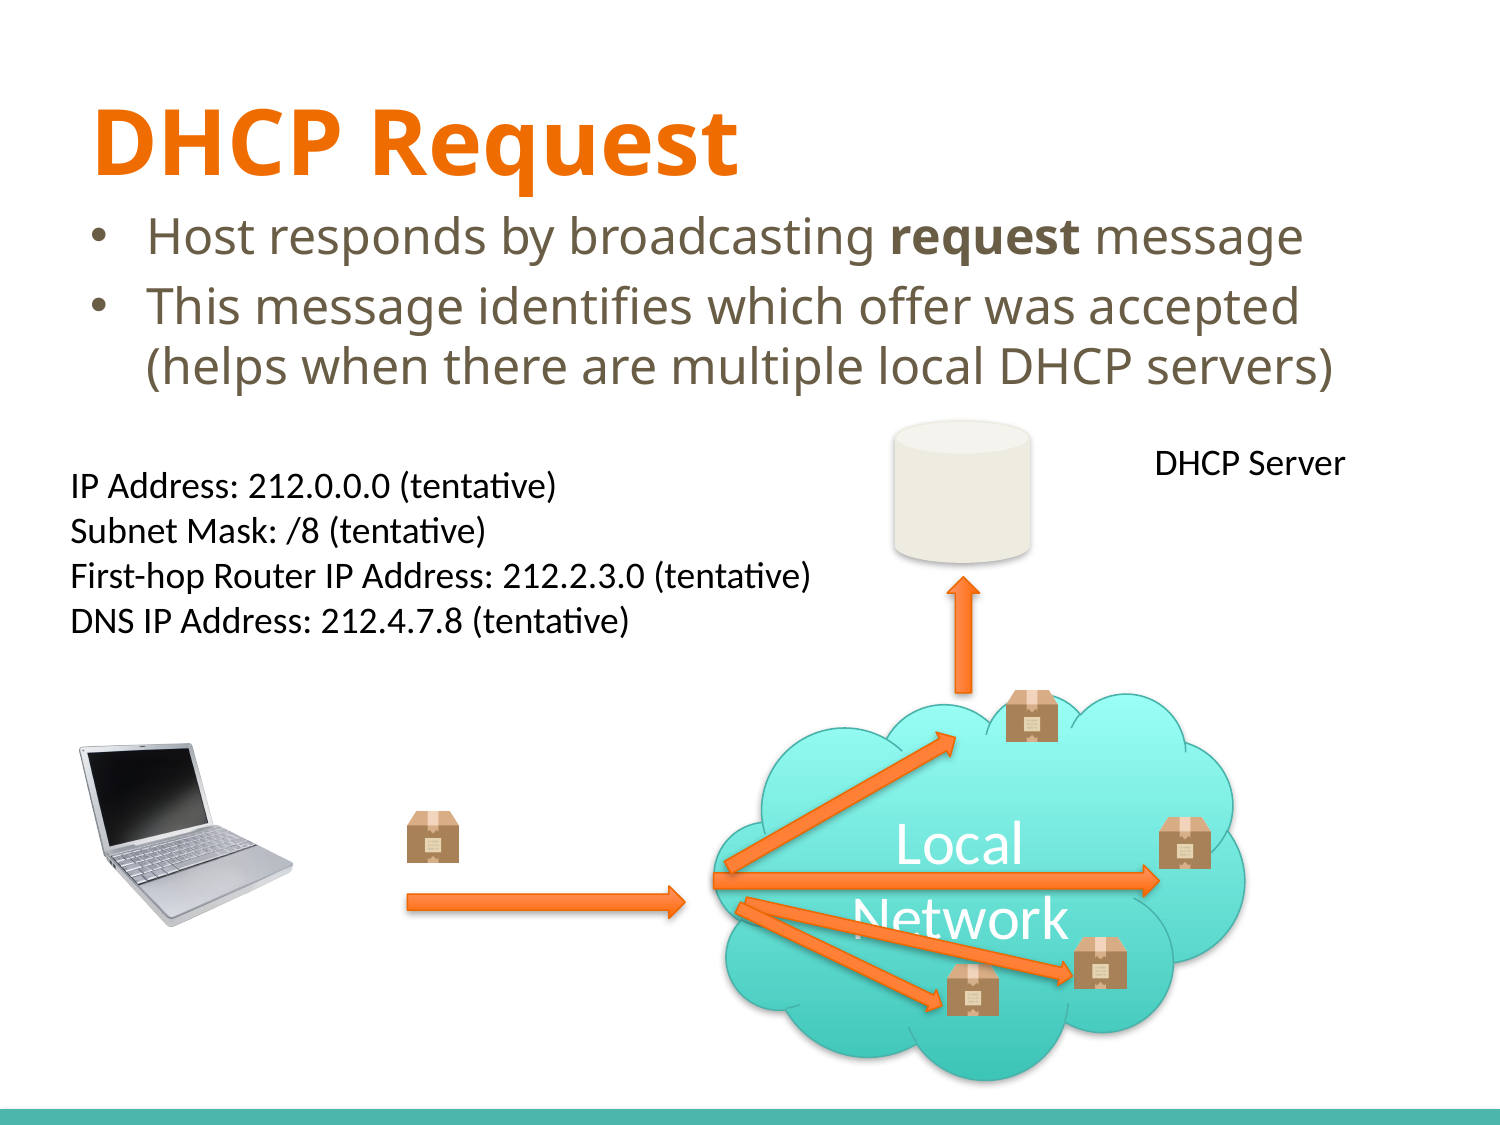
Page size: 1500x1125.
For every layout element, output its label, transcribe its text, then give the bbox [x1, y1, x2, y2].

list Host responds by broadcasting request message This message identifies which offer was accepted (helps when there are multiple local DHCP servers) [75, 196, 1456, 940]
picture [946, 963, 999, 1016]
text_box IP Address: 212.0.0.0 (tentative) Subnet Mask: /8 (tentative) First-hop Router IP Address: 212.2.3.0 (tentative) DNS IP Address: 212.4.7.8 (tentative) [55, 453, 908, 650]
picture [1074, 937, 1127, 990]
text_box [947, 576, 980, 693]
picture [1006, 689, 1058, 742]
text_box [895, 420, 1030, 563]
picture [74, 739, 297, 931]
text_box DHCP Server [1139, 430, 1410, 492]
text_box [735, 902, 941, 1012]
picture [406, 810, 459, 863]
text_box [713, 865, 1160, 897]
text_box [745, 897, 1069, 986]
text_box [724, 732, 956, 874]
picture [1158, 816, 1211, 869]
title DHCP Request [75, 45, 1425, 196]
text_box Local Network [714, 694, 1245, 1081]
text_box [407, 885, 686, 919]
